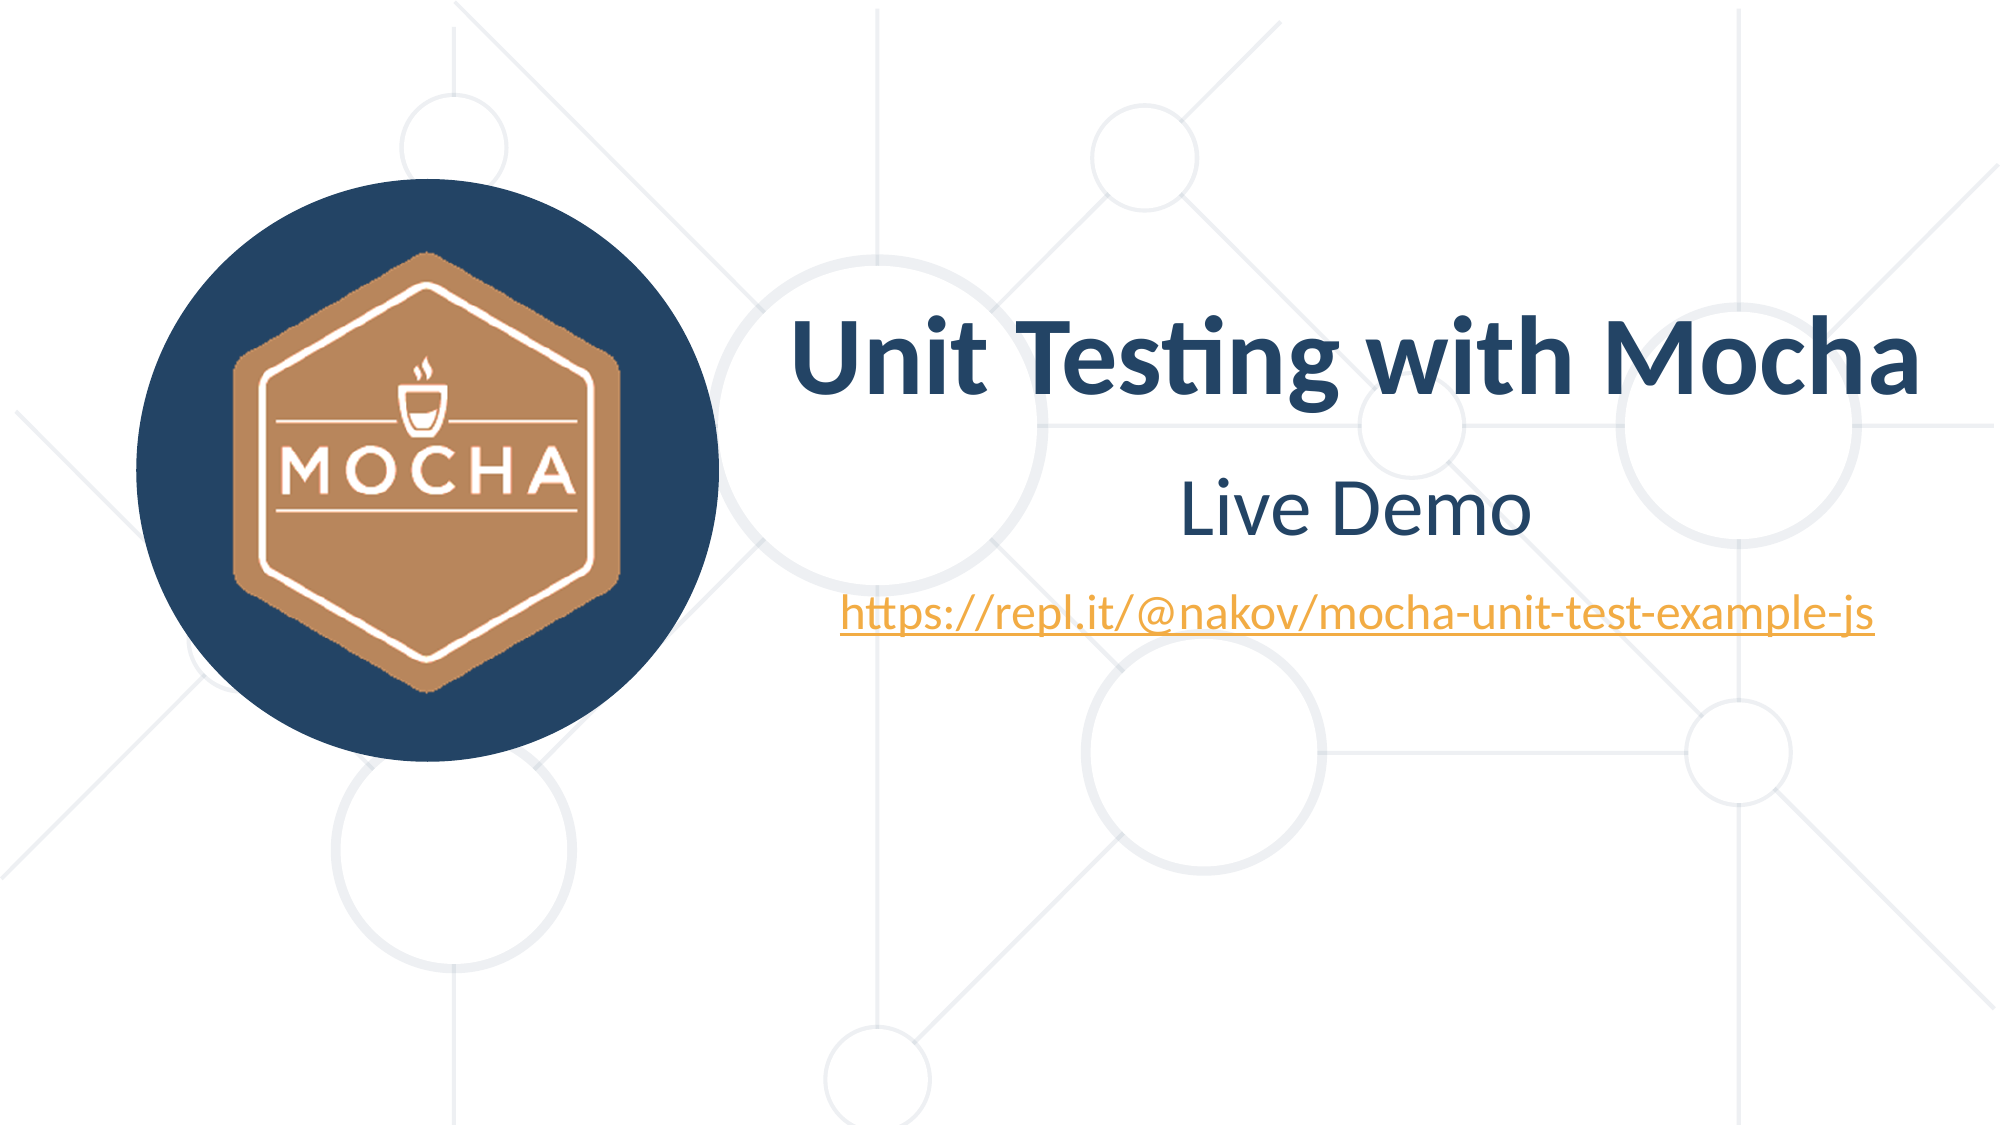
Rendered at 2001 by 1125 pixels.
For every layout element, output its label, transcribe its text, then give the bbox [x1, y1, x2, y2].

text_box https://repl.it/@nakov/mocha-unit-test-example-js [824, 572, 1890, 647]
title Unit Testing with Mocha [755, 259, 1960, 439]
picture [223, 243, 632, 701]
subtitle Live Demo [859, 439, 1855, 563]
